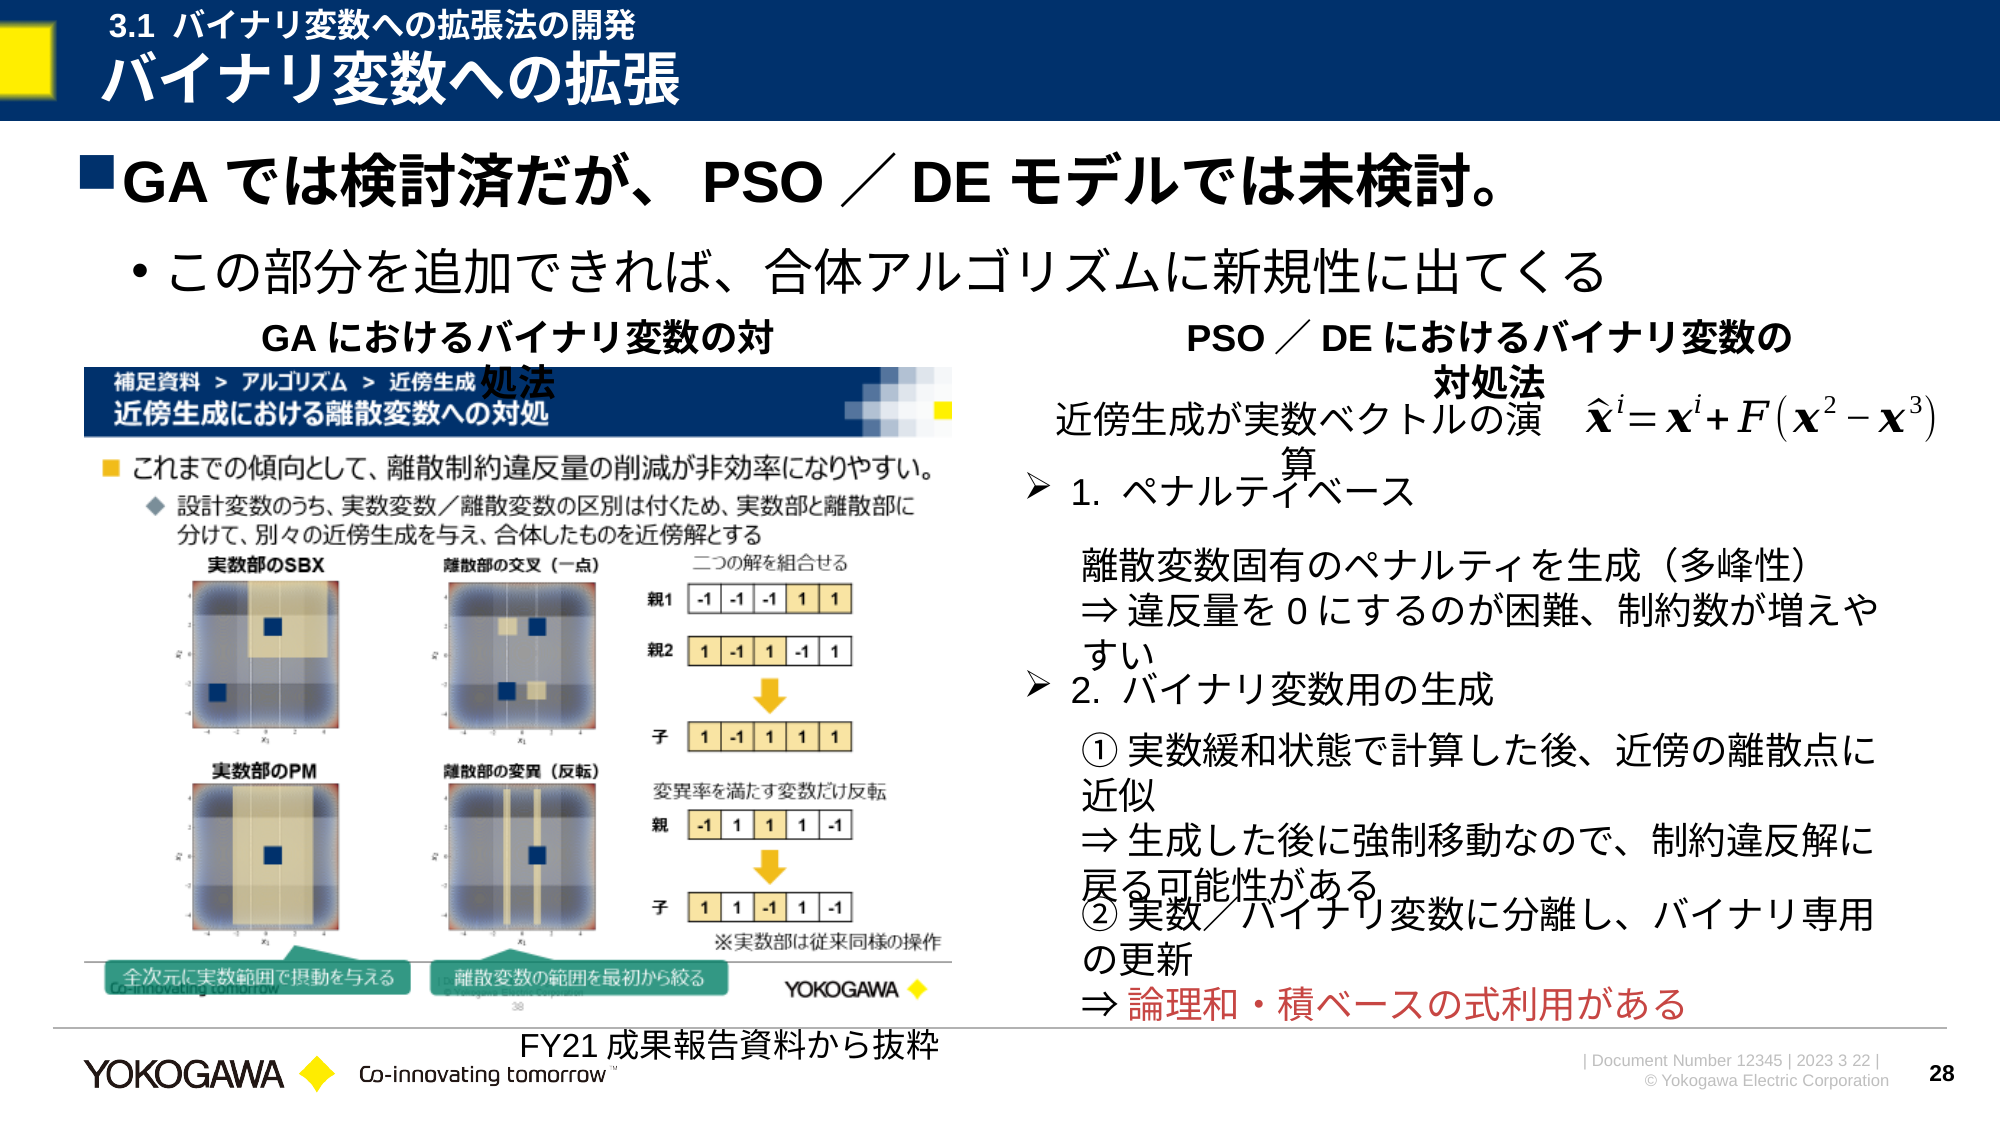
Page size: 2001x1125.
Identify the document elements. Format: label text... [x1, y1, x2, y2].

text_box FY21成果報告資料から抜粋 [484, 1017, 975, 1072]
slide_number 28 [1904, 1042, 1970, 1103]
text_box PSO／DEにおけるバイナリ変数の対処法 [1153, 306, 1827, 412]
picture [0, 6, 69, 115]
text_box ②実数／バイナリ変数に分離し、バイナリ専用の更新 ⇒論理和・積ベースの式利用がある [1066, 884, 1914, 1034]
text_box 3.1 バイナリ変数への拡張法の開発 [94, 0, 836, 52]
text_box GAでは検討済だが、PSO／DEモデルでは未検討。 この部分を追加できれば、合体アルゴリズムに新規性に出てくる [60, 144, 1949, 284]
text_box ①実数緩和状態で計算した後、近傍の離散点に近似 ⇒生成した後に強制移動なので、制約違反解に戻る可能性がある [1066, 719, 1914, 884]
text_box GAにおけるバイナリ変数の対処法 [227, 306, 809, 367]
text_box 離散変数固有のペナルティを生成（多峰性） ⇒違反量を0にするのが困難、制約数が増えやすい [1066, 534, 1914, 685]
picture [84, 367, 953, 1018]
picture [83, 1055, 617, 1093]
title バイナリ変数への拡張 [84, 39, 1955, 125]
text_box 近傍生成が実数ベクトルの演算 [1027, 389, 1572, 494]
text_box 2. バイナリ変数用の生成 [1008, 658, 1790, 719]
text_box 1. ペナルティベース [1008, 460, 1790, 521]
